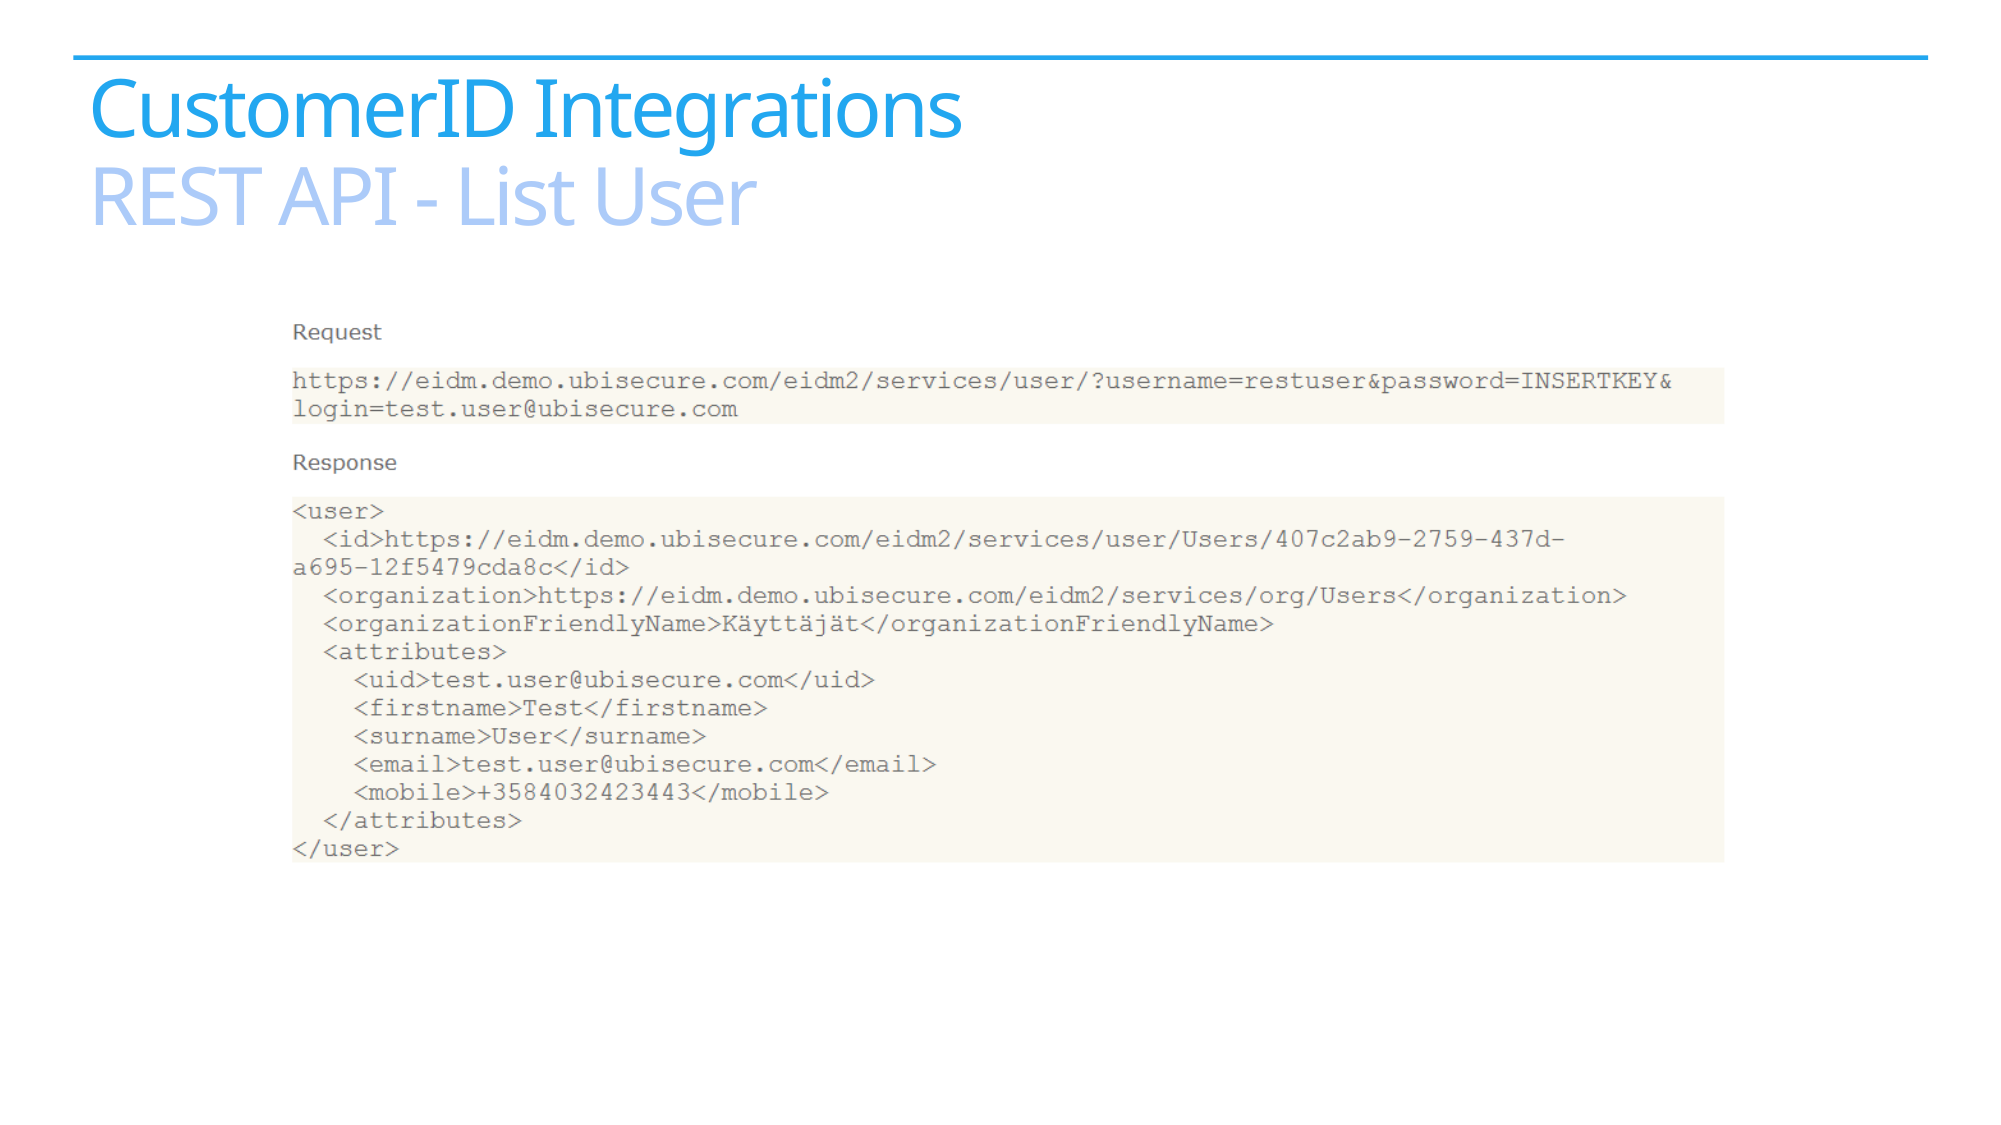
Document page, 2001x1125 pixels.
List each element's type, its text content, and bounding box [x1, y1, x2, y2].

title CustomerID Integrations REST API - List User [73, 59, 1929, 252]
picture [277, 308, 1751, 883]
